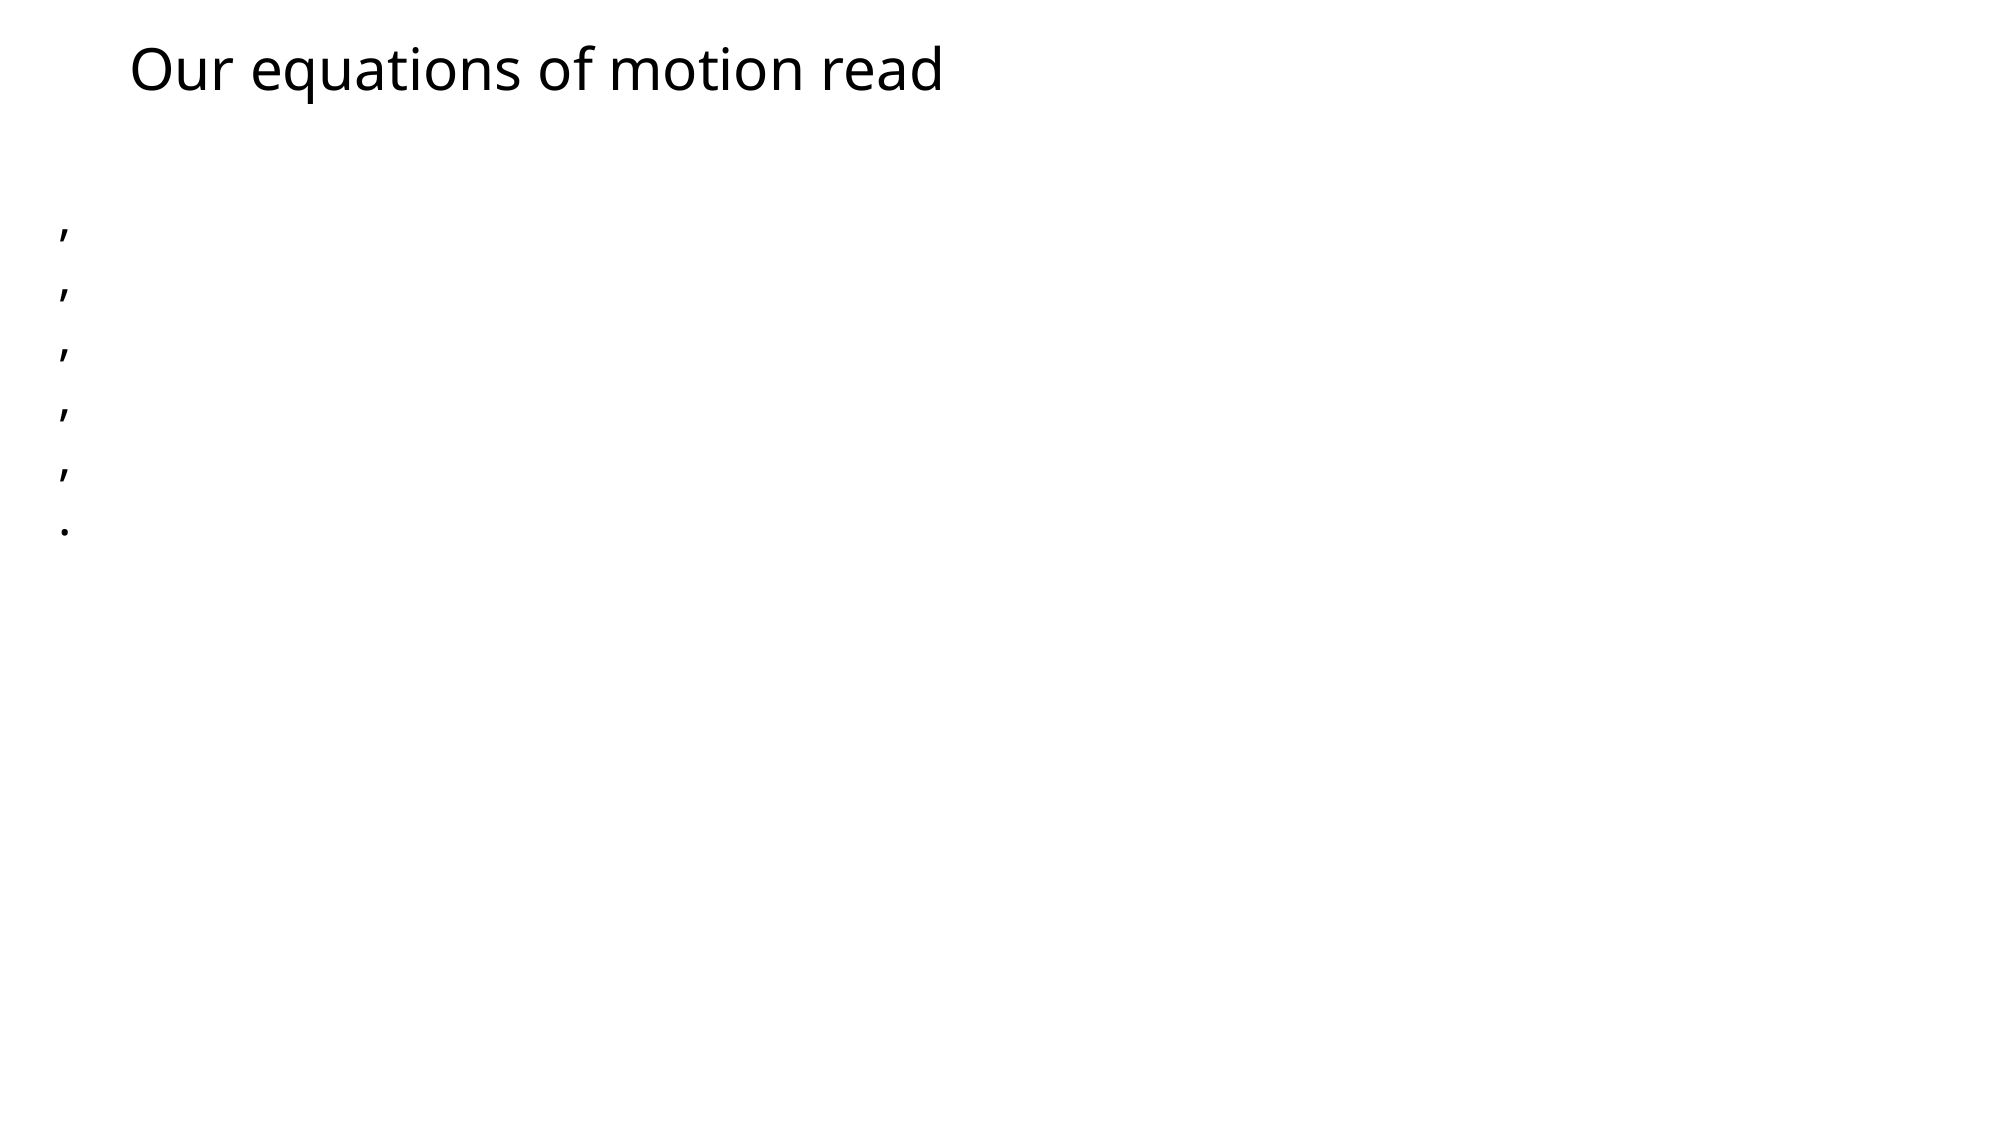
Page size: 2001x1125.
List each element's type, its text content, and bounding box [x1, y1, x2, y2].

list Our equations of motion read [114, 32, 1840, 116]
